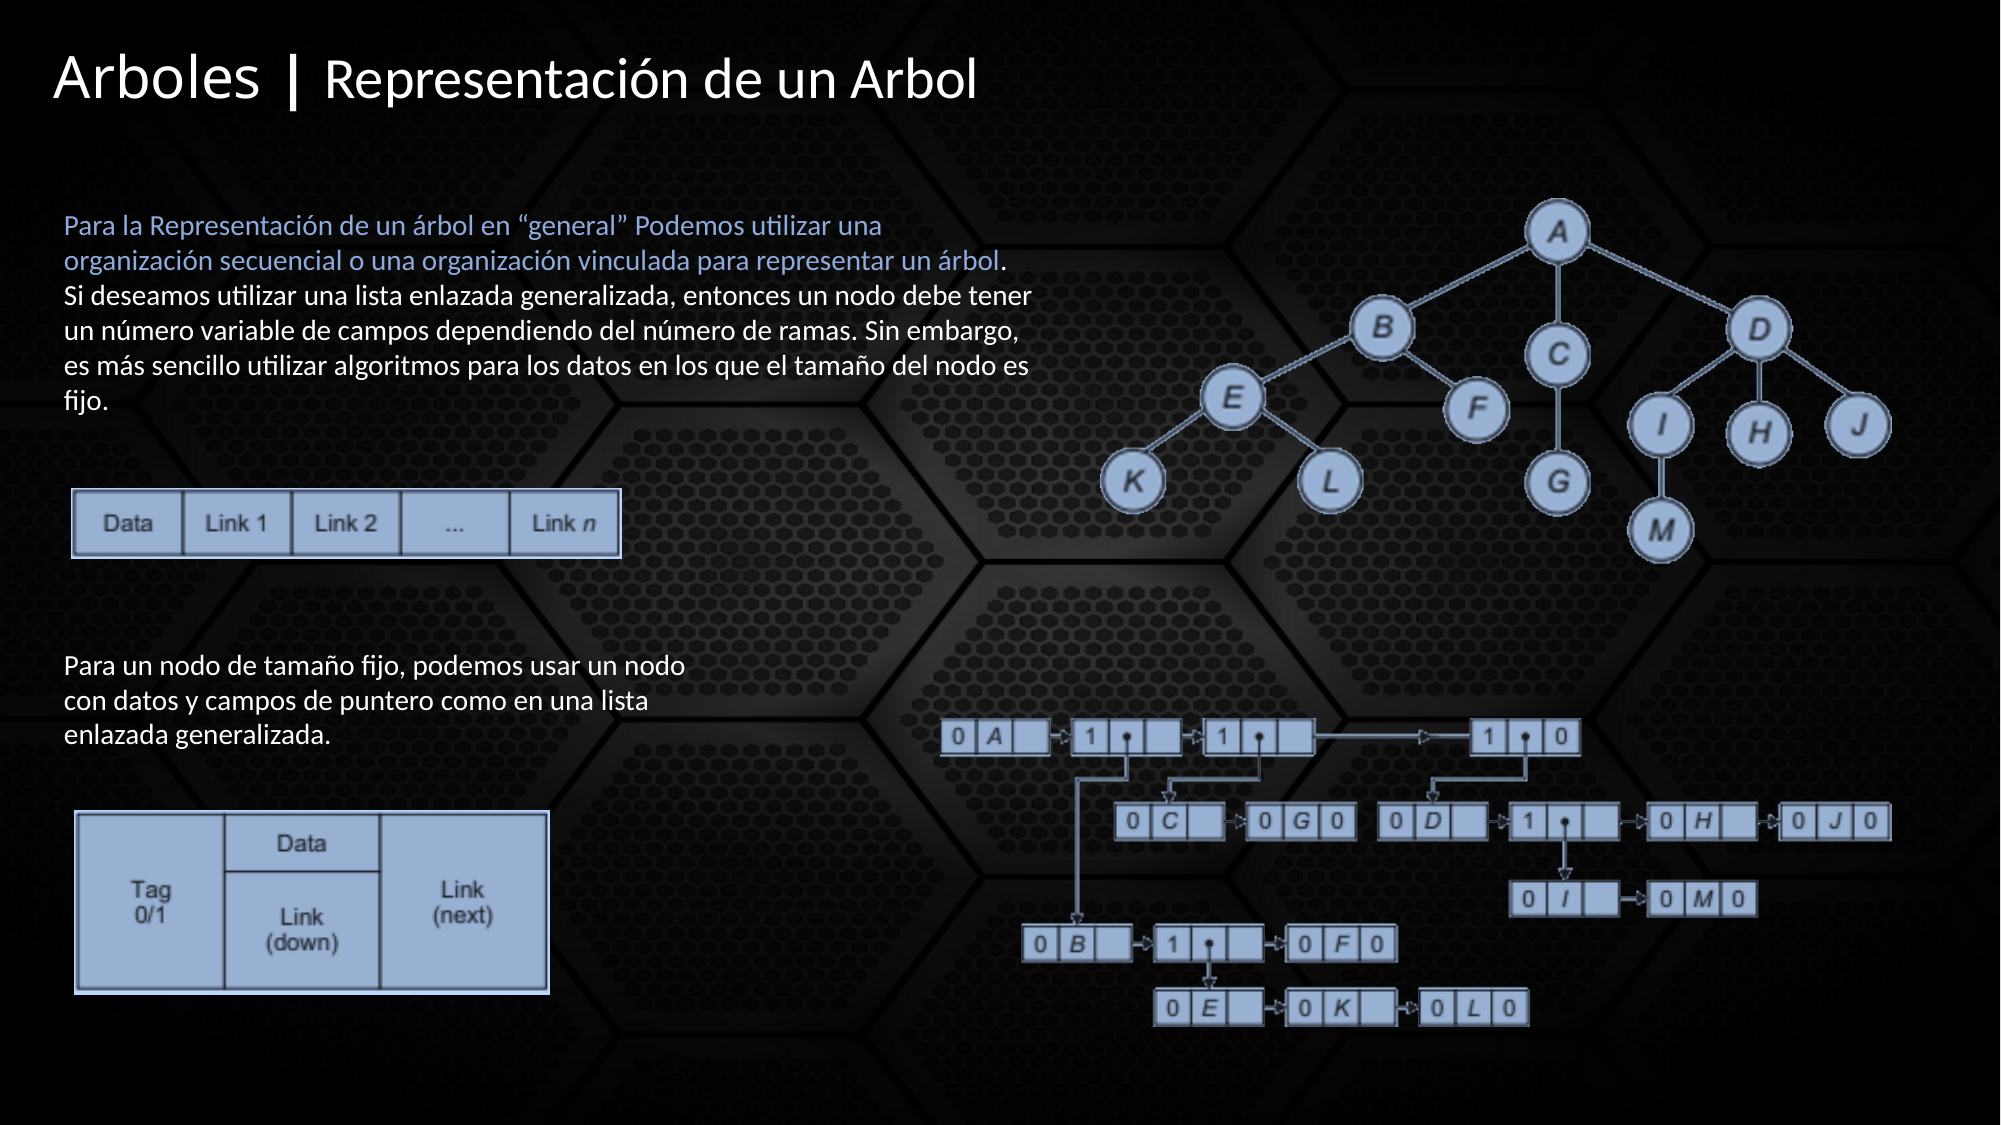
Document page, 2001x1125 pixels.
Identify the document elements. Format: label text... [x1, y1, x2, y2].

text_box Para la Representación de un árbol en “general” Podemos utilizar una organización secuencial o una organización vinculada para representar un árbol. Si deseamos utilizar una lista enlazada generalizada, entonces un nodo debe tener un número variable de campos dependiendo del número de ramas. Sin embargo, es más sencillo utilizar algoritmos para los datos en los que el tamaño del nodo es fijo. [49, 198, 1050, 424]
text_box Para un nodo de tamaño fijo, podemos usar un nodo con datos y campos de puntero como en una lista enlazada generalizada. [49, 638, 748, 758]
text_box Arboles | Representación de un Arbol [39, 32, 995, 118]
picture [0, 0, 2001, 1125]
